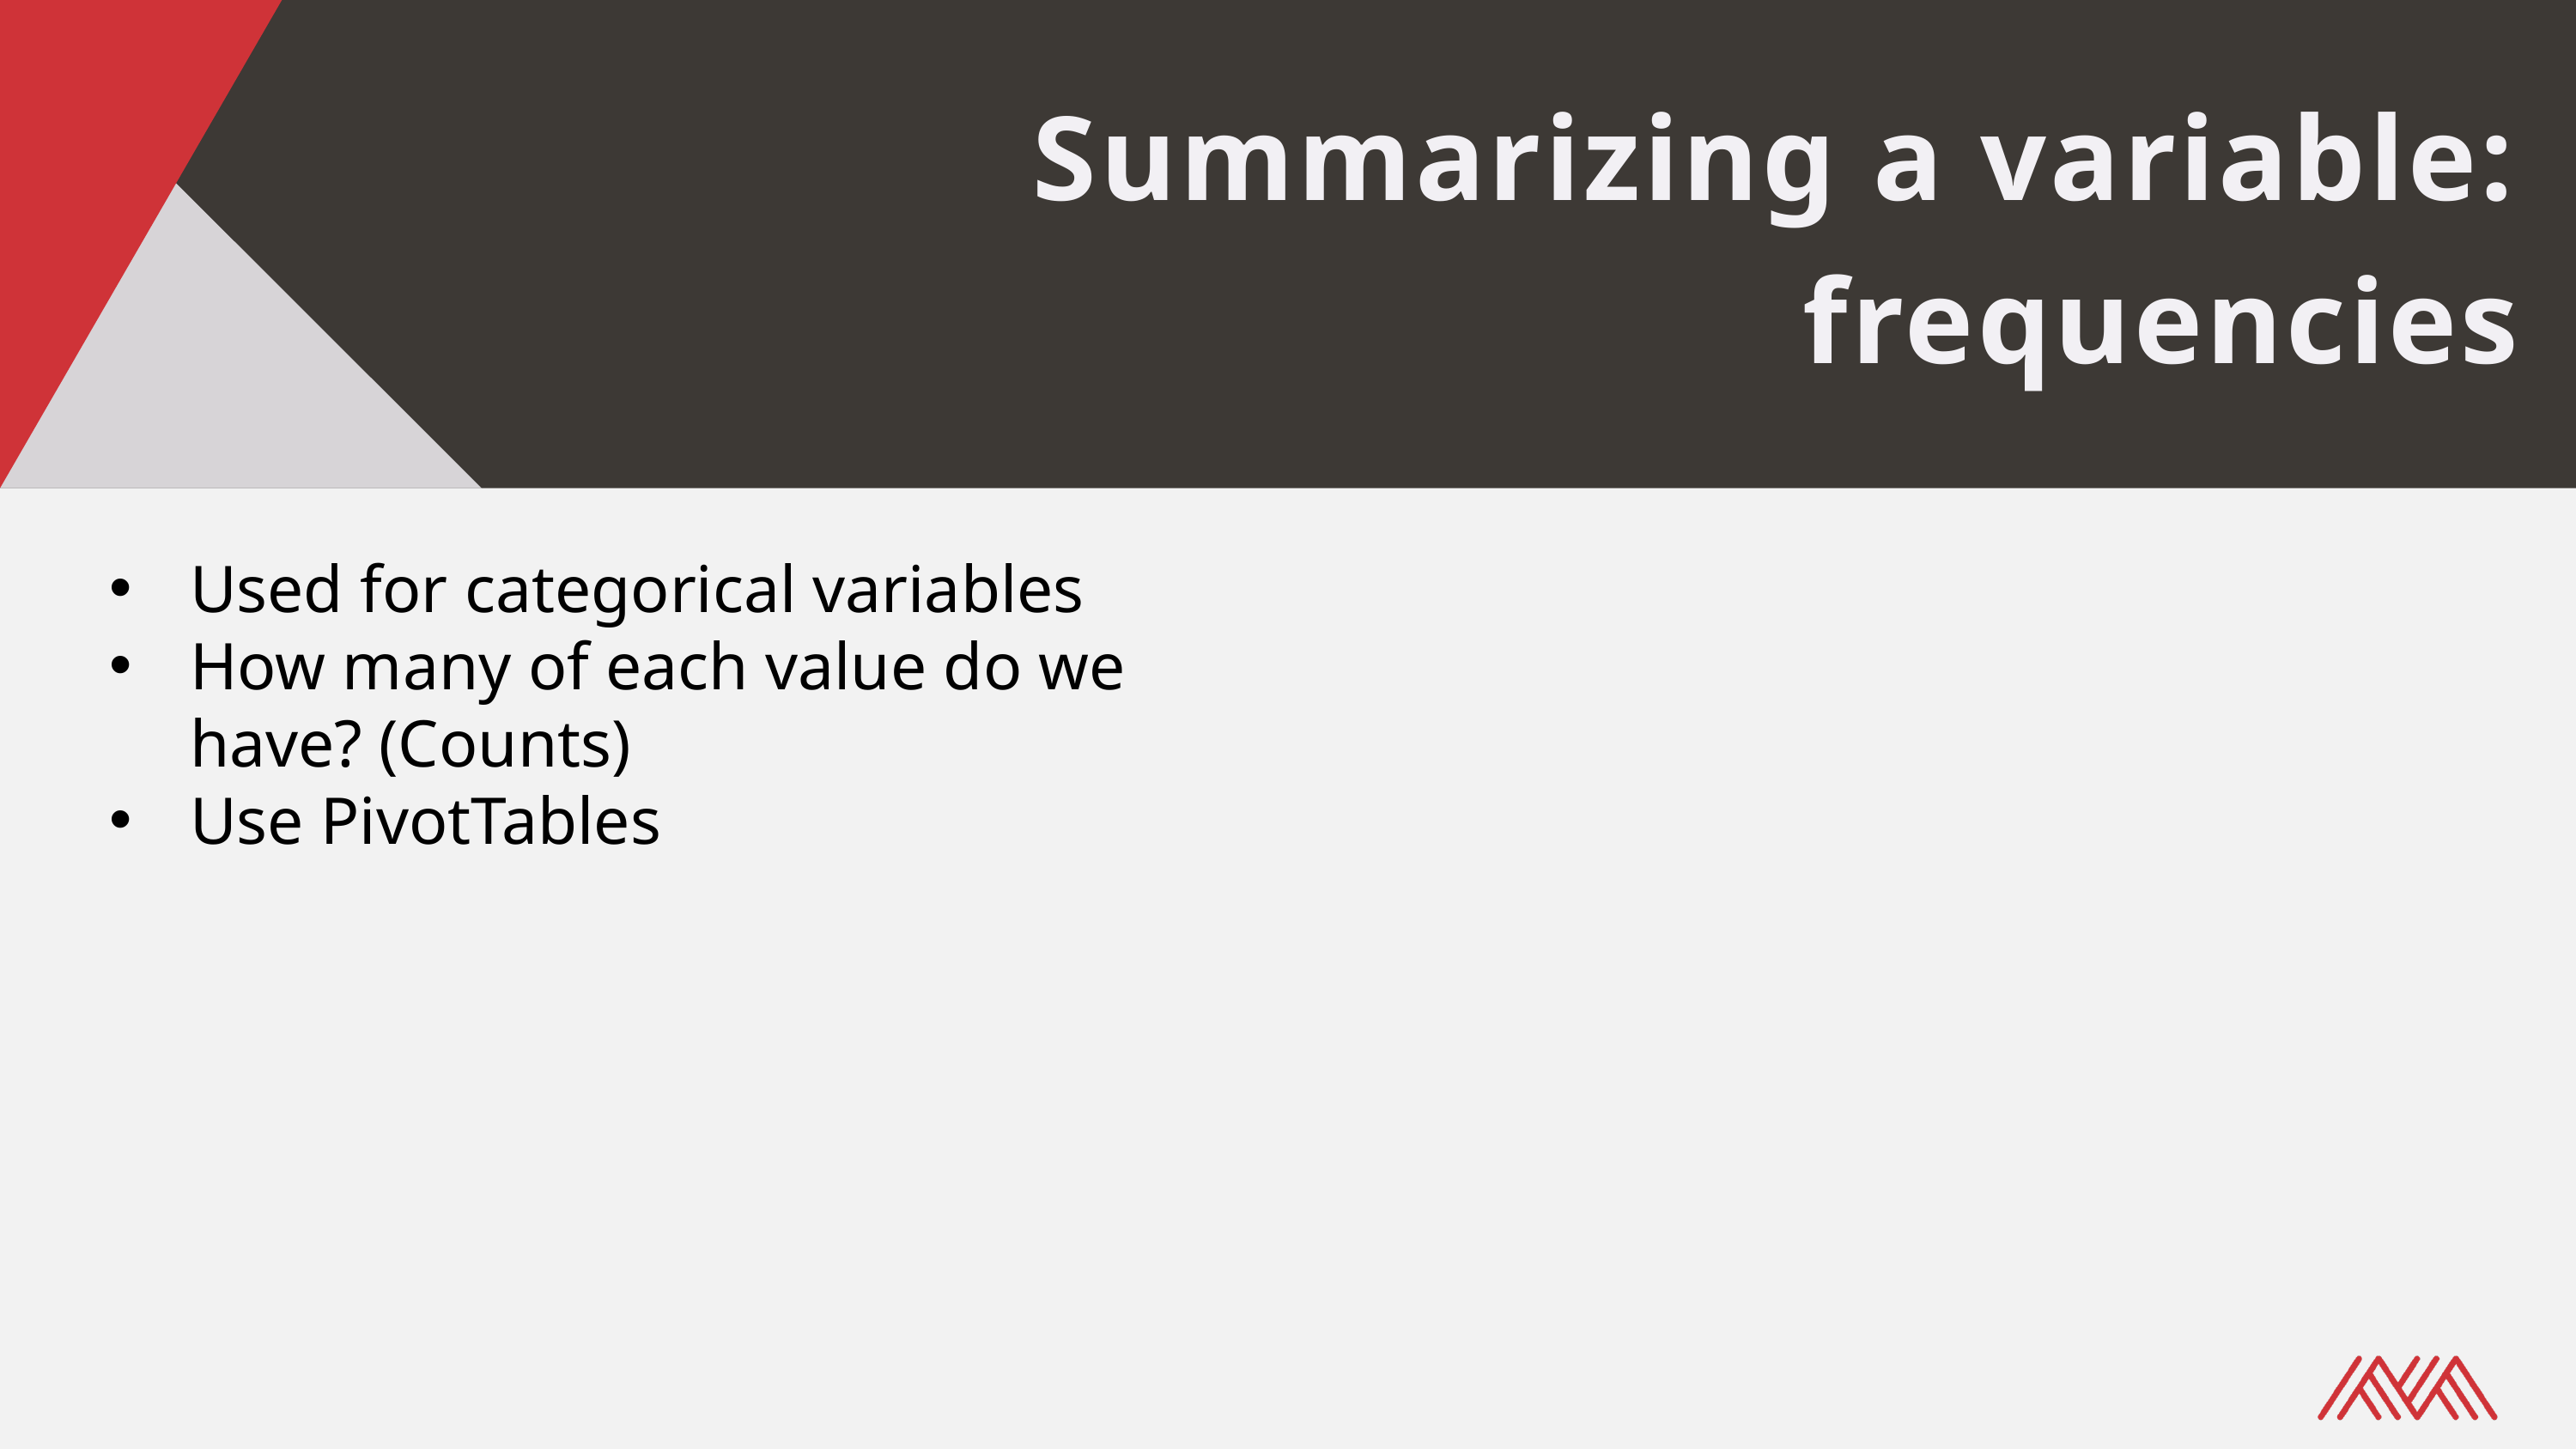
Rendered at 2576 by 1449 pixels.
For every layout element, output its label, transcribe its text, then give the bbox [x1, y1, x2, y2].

text_box [302, 0, 2576, 488]
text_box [302, 7, 483, 488]
picture [2266, 1304, 2551, 1422]
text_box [0, 0, 298, 488]
text_box Summarizing a variable: frequencies [485, 61, 2519, 387]
text_box Used for categorical variables How many of each value do we have? (Counts) Use PivotTables [32, 542, 1181, 864]
